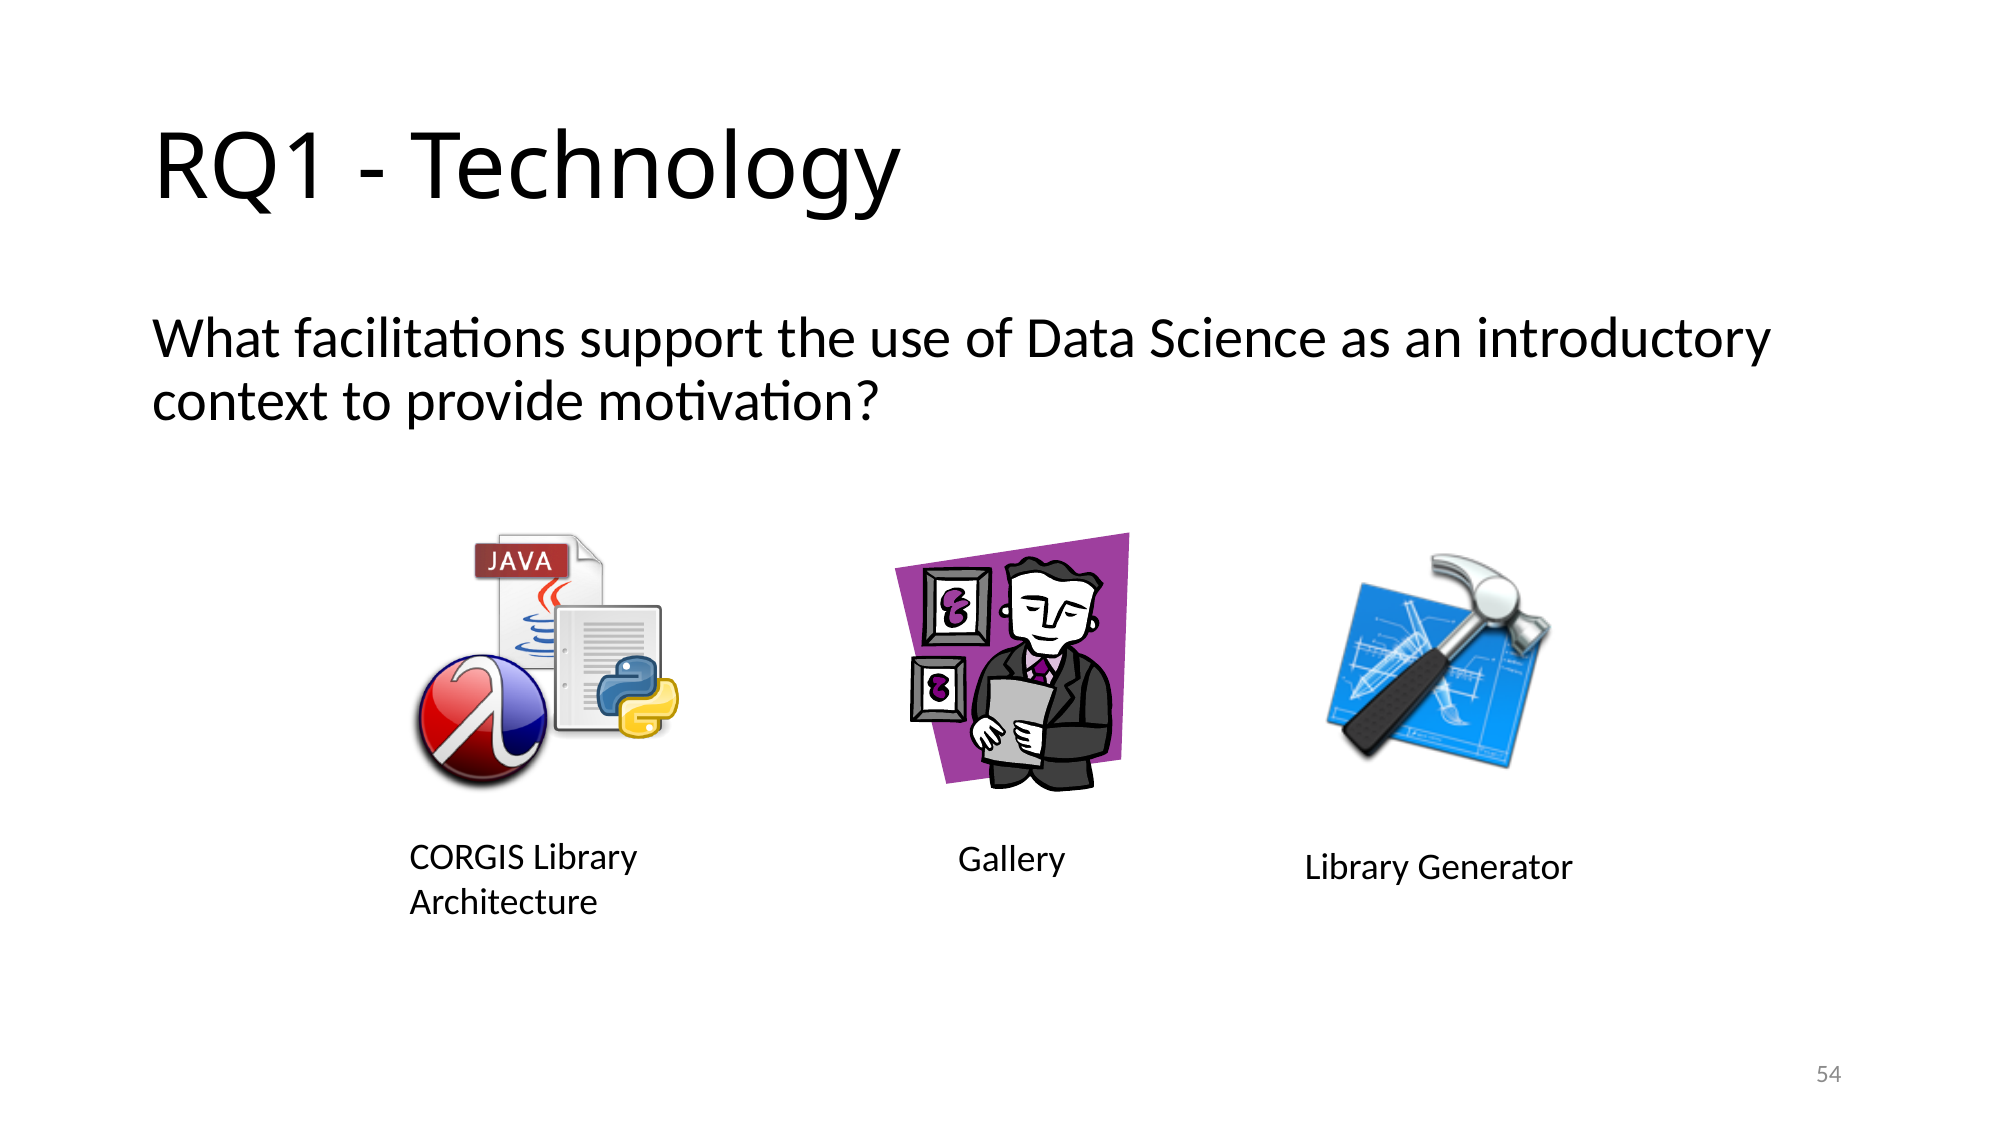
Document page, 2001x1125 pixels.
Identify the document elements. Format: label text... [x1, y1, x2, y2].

slide_number 54 [1412, 1042, 1863, 1103]
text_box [393, 530, 1607, 931]
list What facilitations support the use of Data Science as an introductory context to provide motivation? [137, 299, 1863, 1014]
title RQ1 - Technology [137, 59, 1863, 278]
